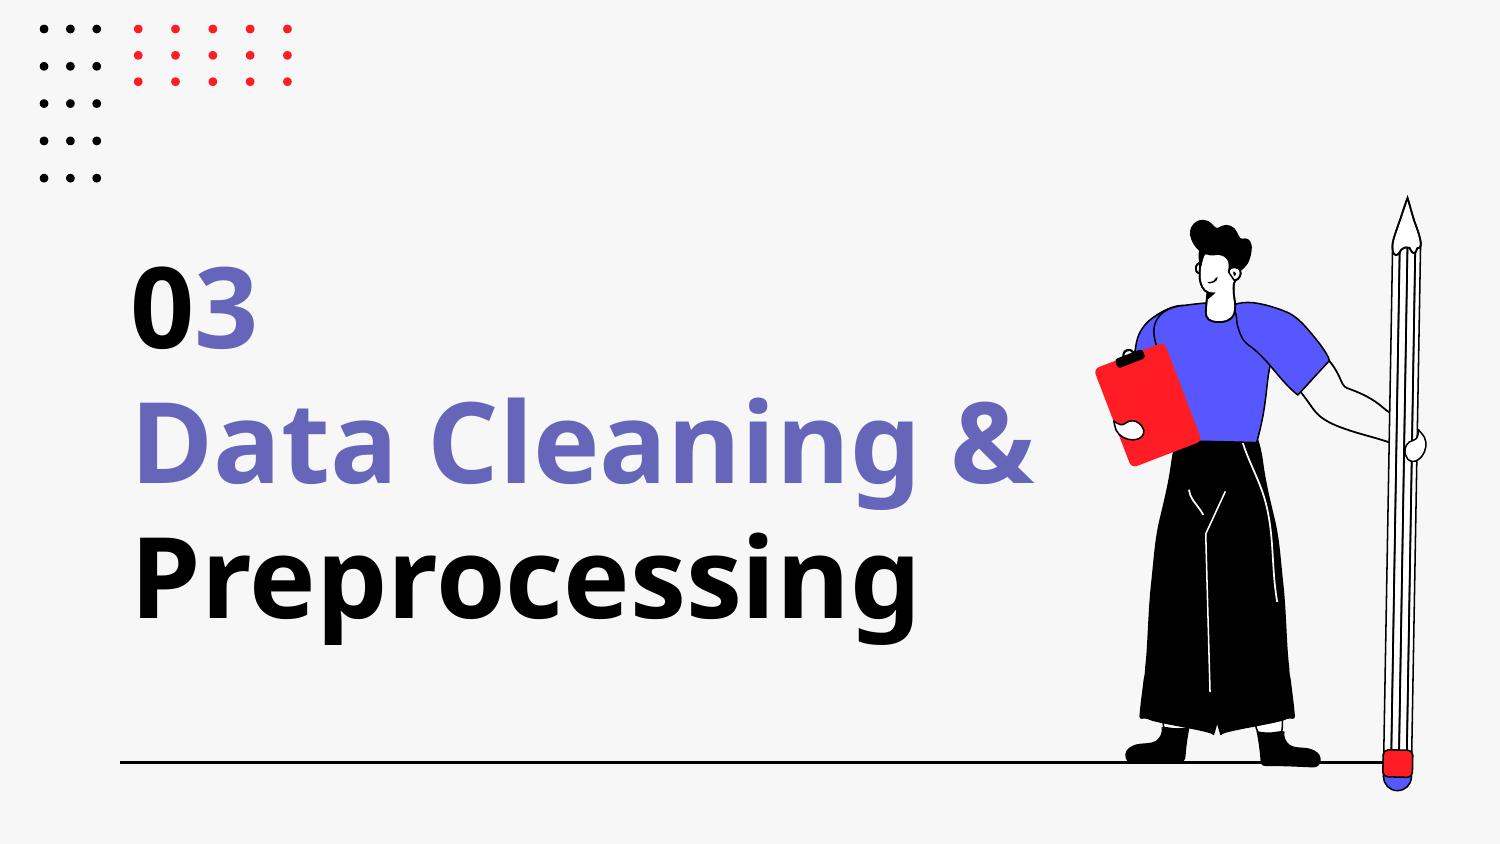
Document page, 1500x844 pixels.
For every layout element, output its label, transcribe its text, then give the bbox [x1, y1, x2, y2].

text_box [1079, 197, 1428, 792]
title 03 Data Cleaning & Preprocessing [115, 489, 1073, 657]
